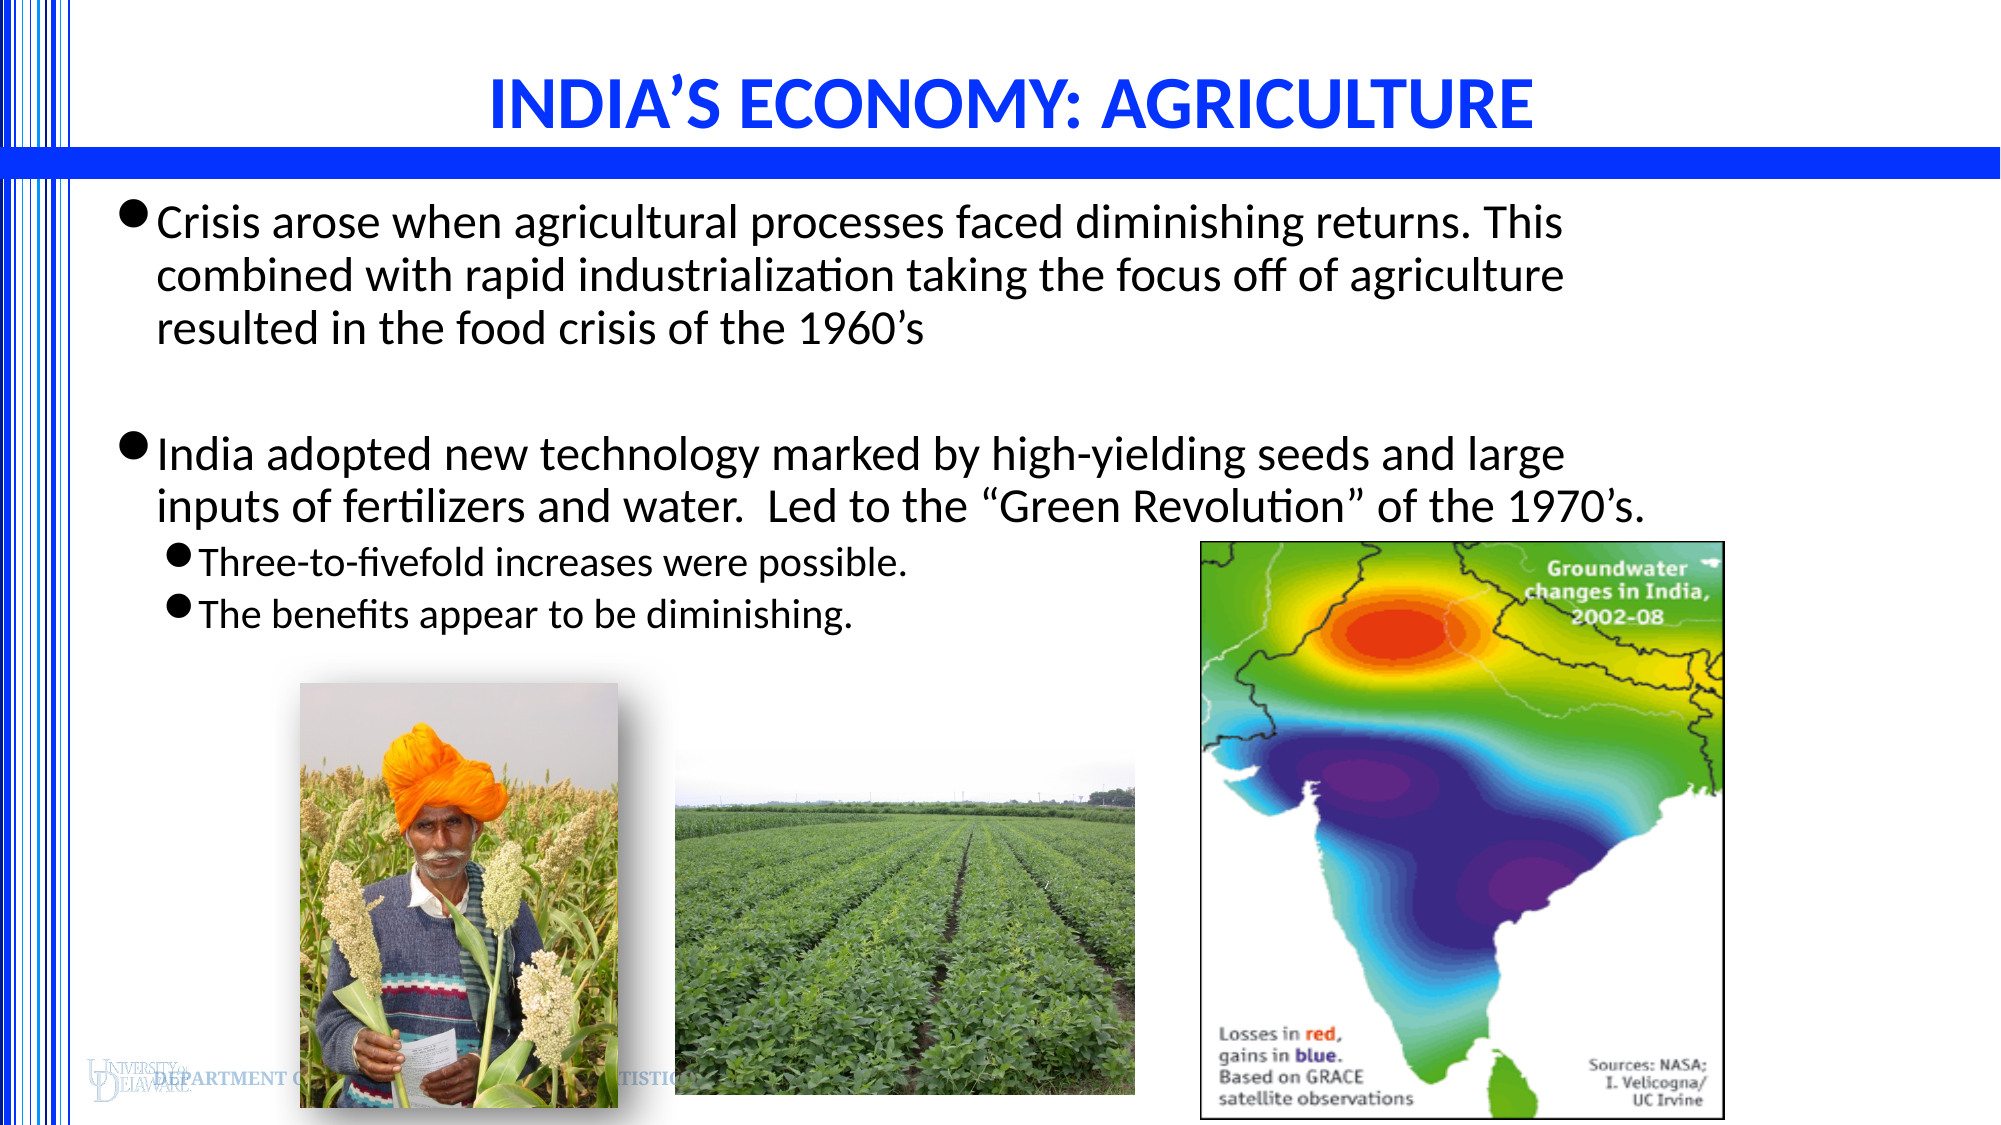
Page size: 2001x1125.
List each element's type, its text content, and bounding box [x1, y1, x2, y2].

picture [299, 683, 618, 1108]
picture [674, 749, 1135, 1095]
picture [1199, 541, 1725, 1120]
list Crisis arose when agricultural processes faced diminishing returns. This combined with rapid industrialization taking the focus off of agriculture resulted in the food crisis of the 1960’s India adopted new technology marked by high-yielding seeds and large inputs of fertilizers and water. Led to the “Green Revolution” of the 1970’s. Three-to-fivefold increases were possible. The benefits appear to be diminishing. [100, 189, 1675, 688]
title INDIA’S ECONOMY: AGRICULTURE [350, 45, 1675, 163]
